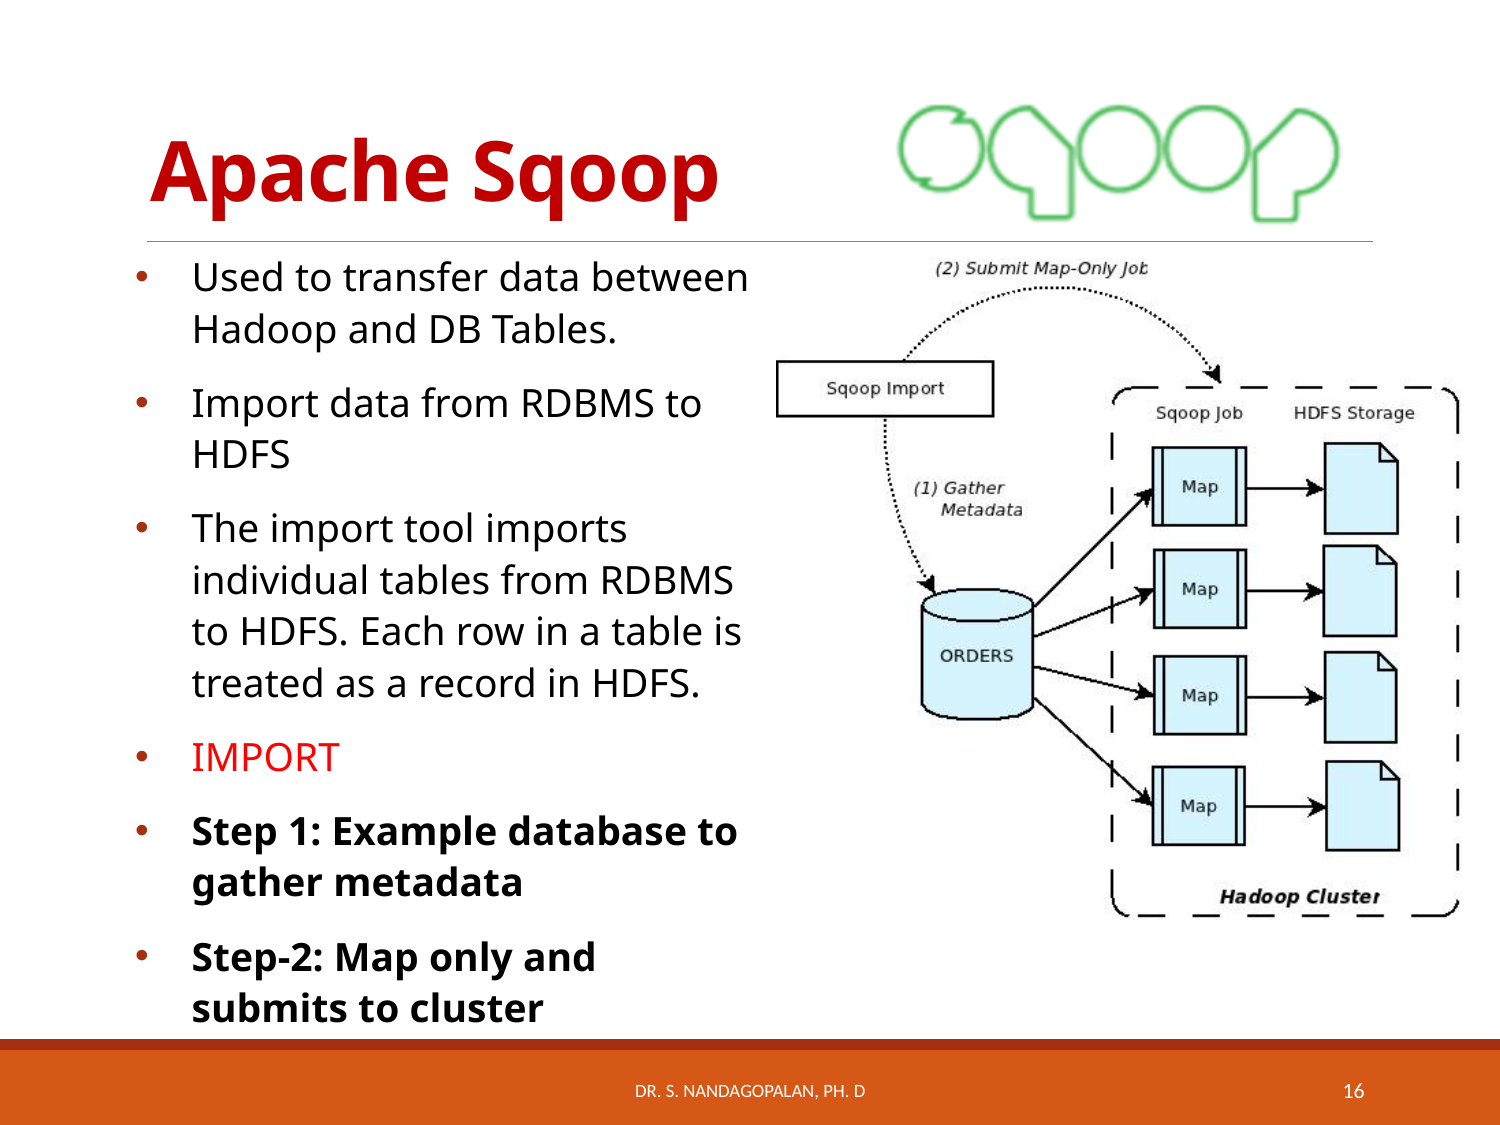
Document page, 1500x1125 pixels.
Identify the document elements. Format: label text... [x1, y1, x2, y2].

title Apache Sqoop [135, 47, 1373, 227]
footer Dr. S. Nandagopalan, Ph. D [453, 1059, 1047, 1120]
slide_number 16 [1218, 1059, 1380, 1120]
picture [776, 257, 1463, 921]
picture [884, 97, 1355, 227]
list Used to transfer data between Hadoop and DB Tables. Import data from RDBMS to HDFS The import tool imports individual tables from RDBMS to HDFS. Each row in a table is treated as a record in HDFS. IMPORT Step 1: Example database to gather metadata Step-2: Map only and submits to cluster [135, 240, 755, 1059]
